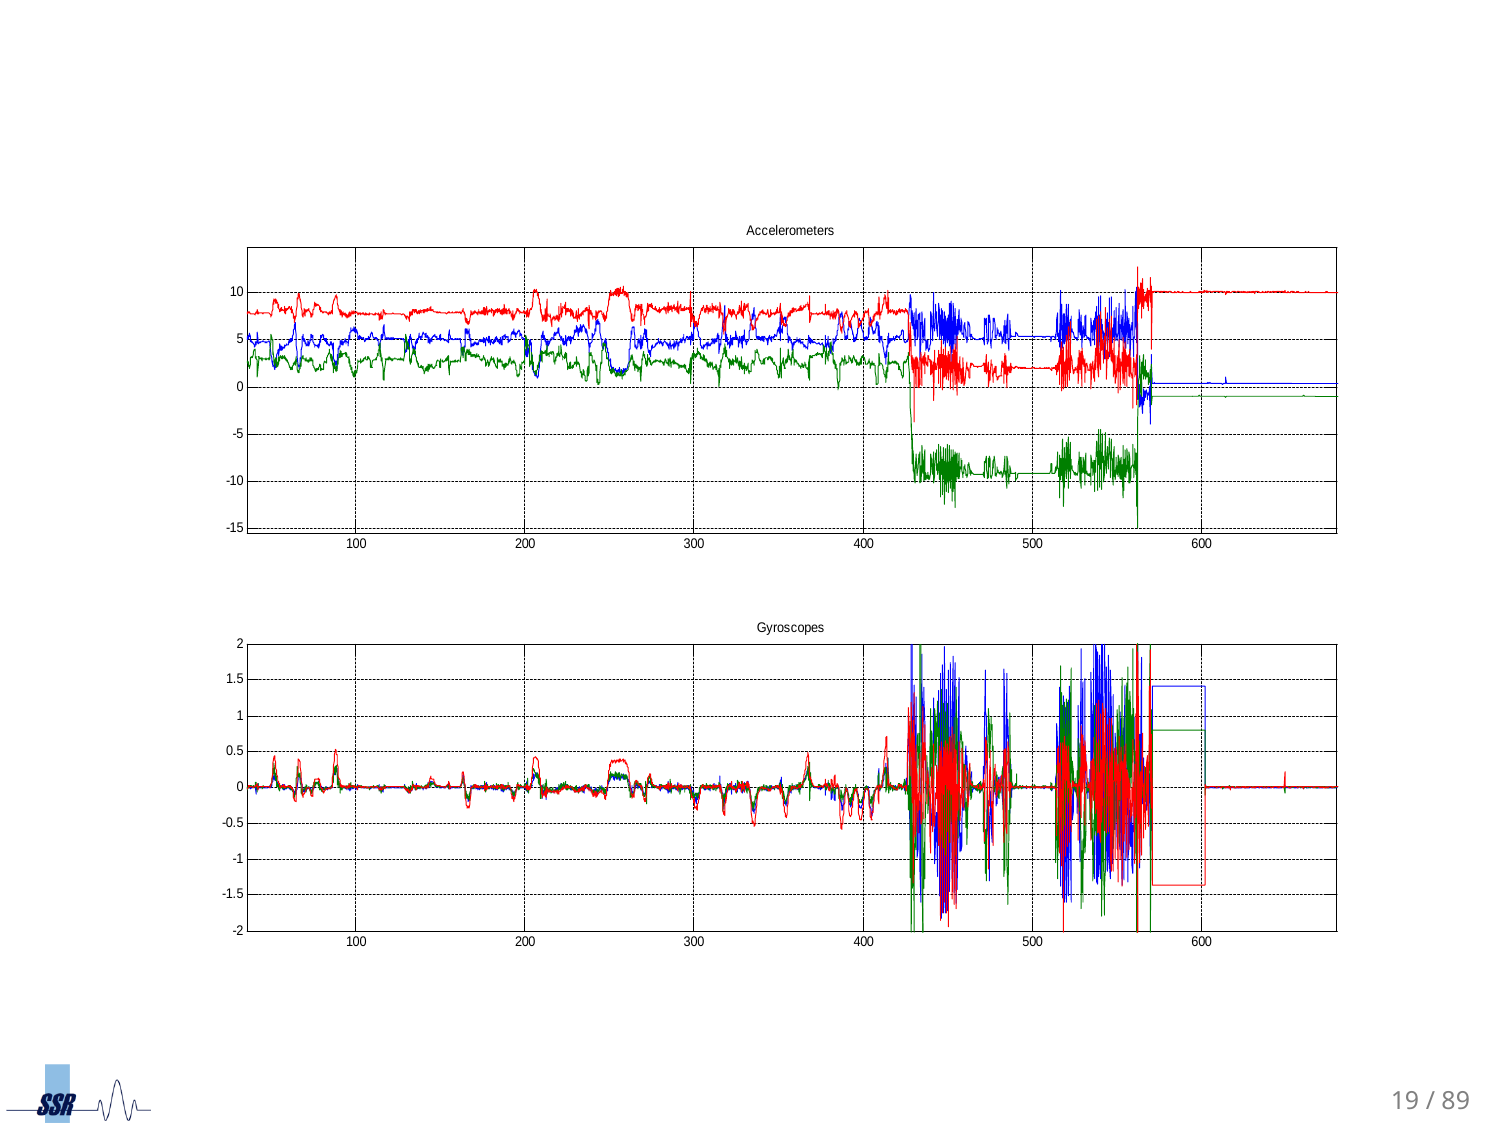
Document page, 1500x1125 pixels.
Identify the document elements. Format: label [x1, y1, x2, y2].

picture [1, 1062, 151, 1125]
picture [64, 184, 1471, 1024]
